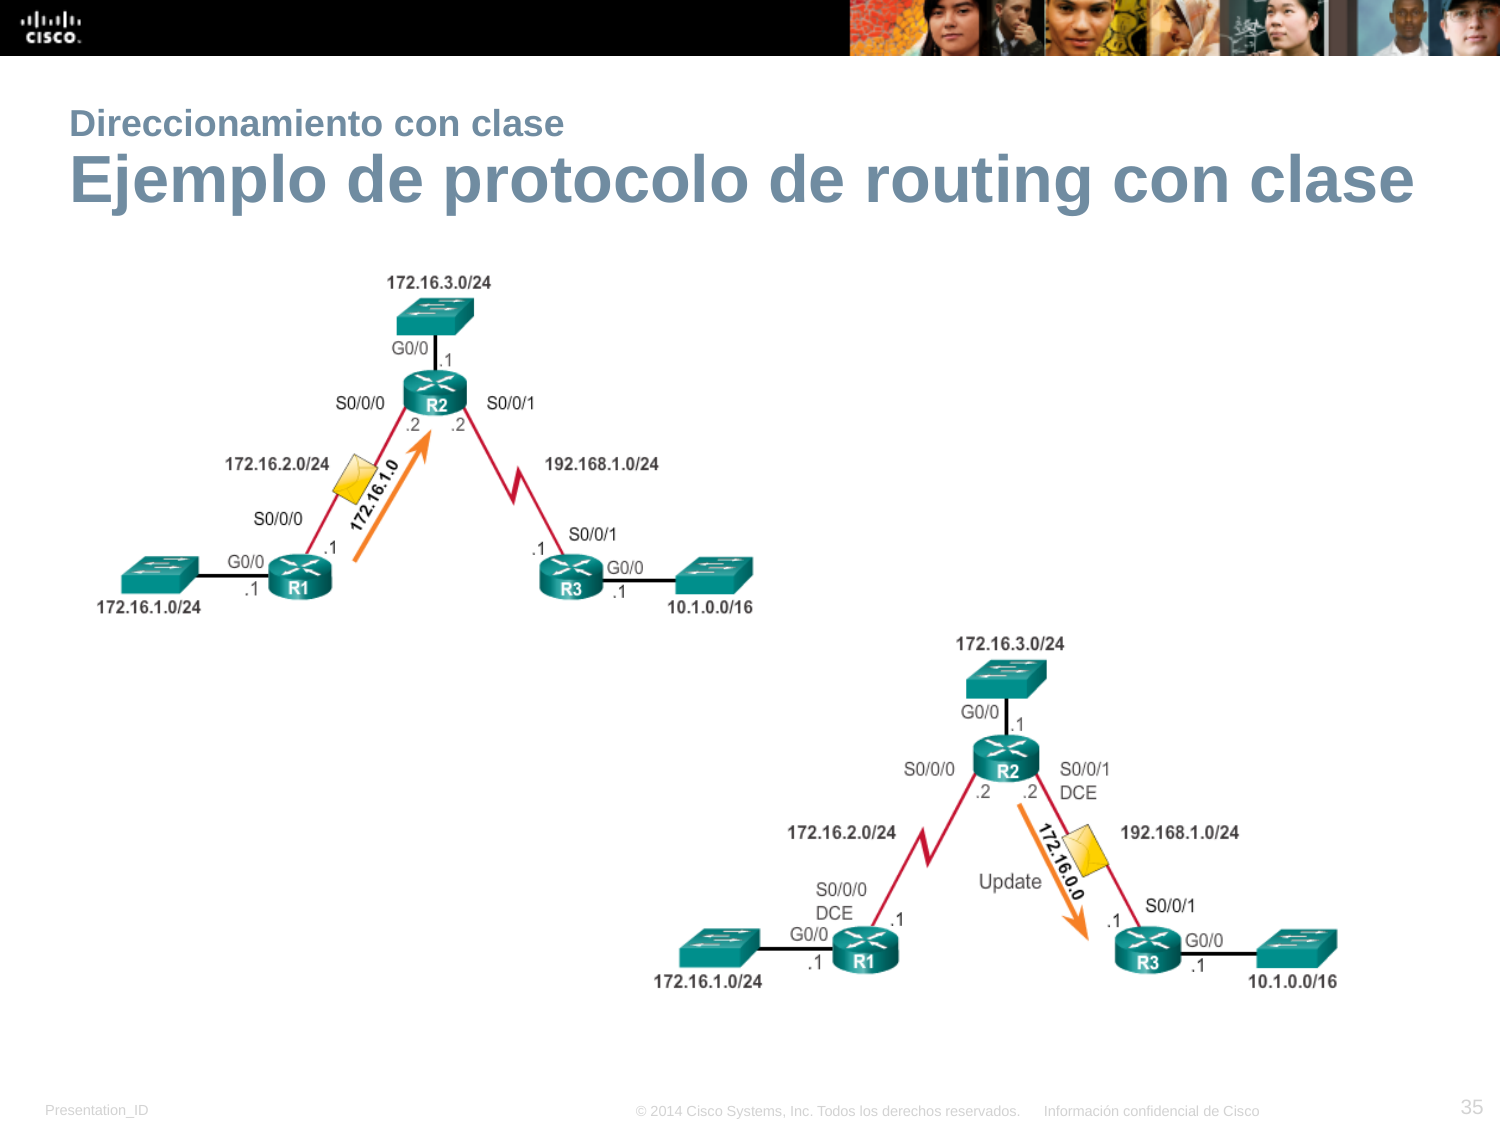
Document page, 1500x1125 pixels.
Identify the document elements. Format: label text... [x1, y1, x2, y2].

picture [0, 0, 1500, 56]
title Direccionamiento con clase Ejemplo de protocolo de routing con clase [55, 80, 1444, 224]
picture [648, 623, 1355, 998]
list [90, 256, 770, 632]
